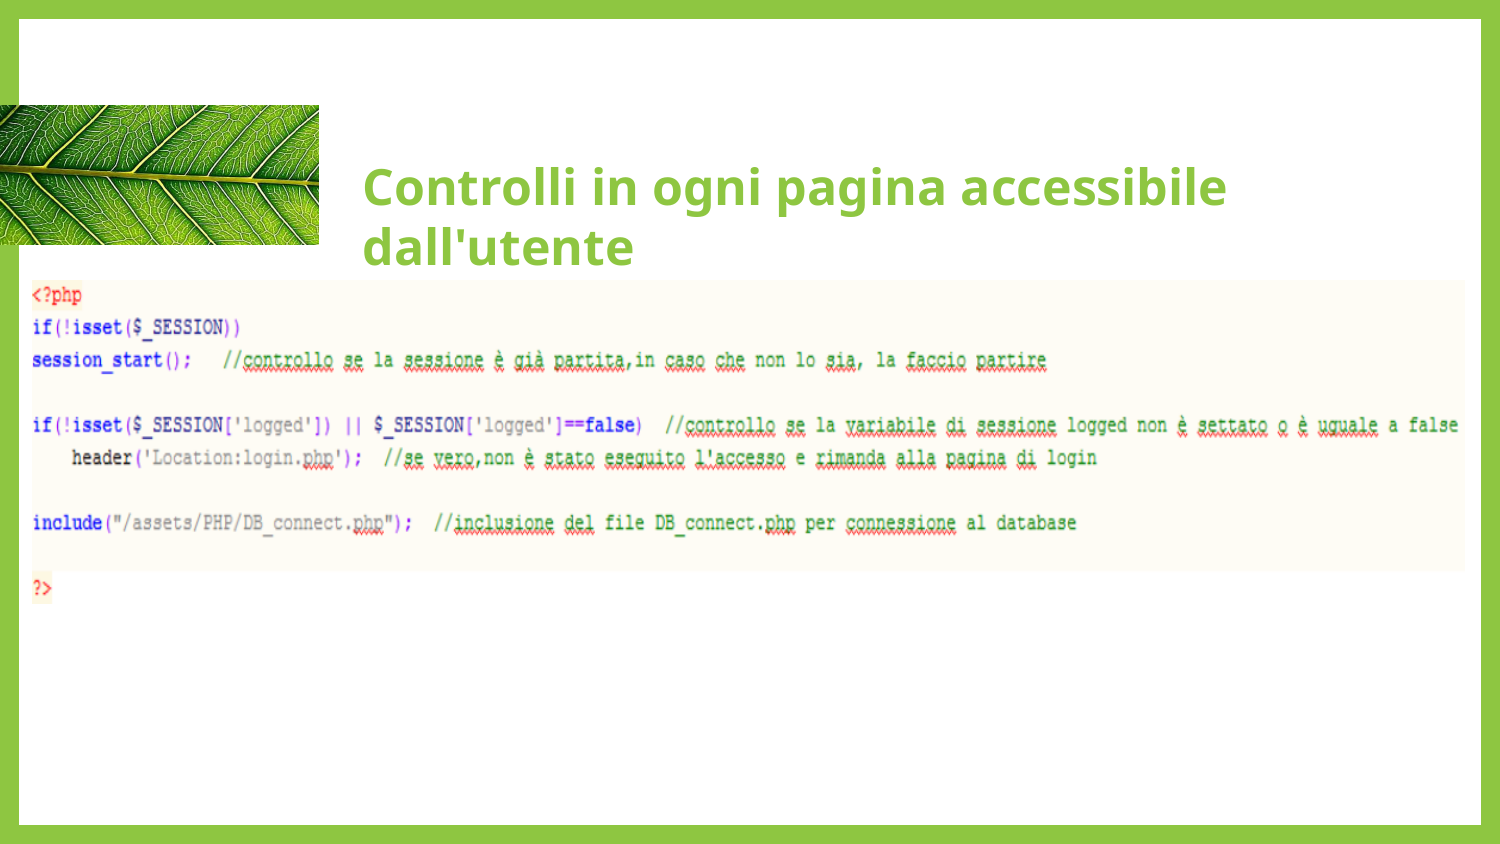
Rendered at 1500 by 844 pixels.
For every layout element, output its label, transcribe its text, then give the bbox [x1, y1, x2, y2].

title Controlli in ogni pagina accessibile dall'utente [347, 171, 1357, 278]
picture [32, 280, 1466, 604]
picture [0, 105, 319, 245]
